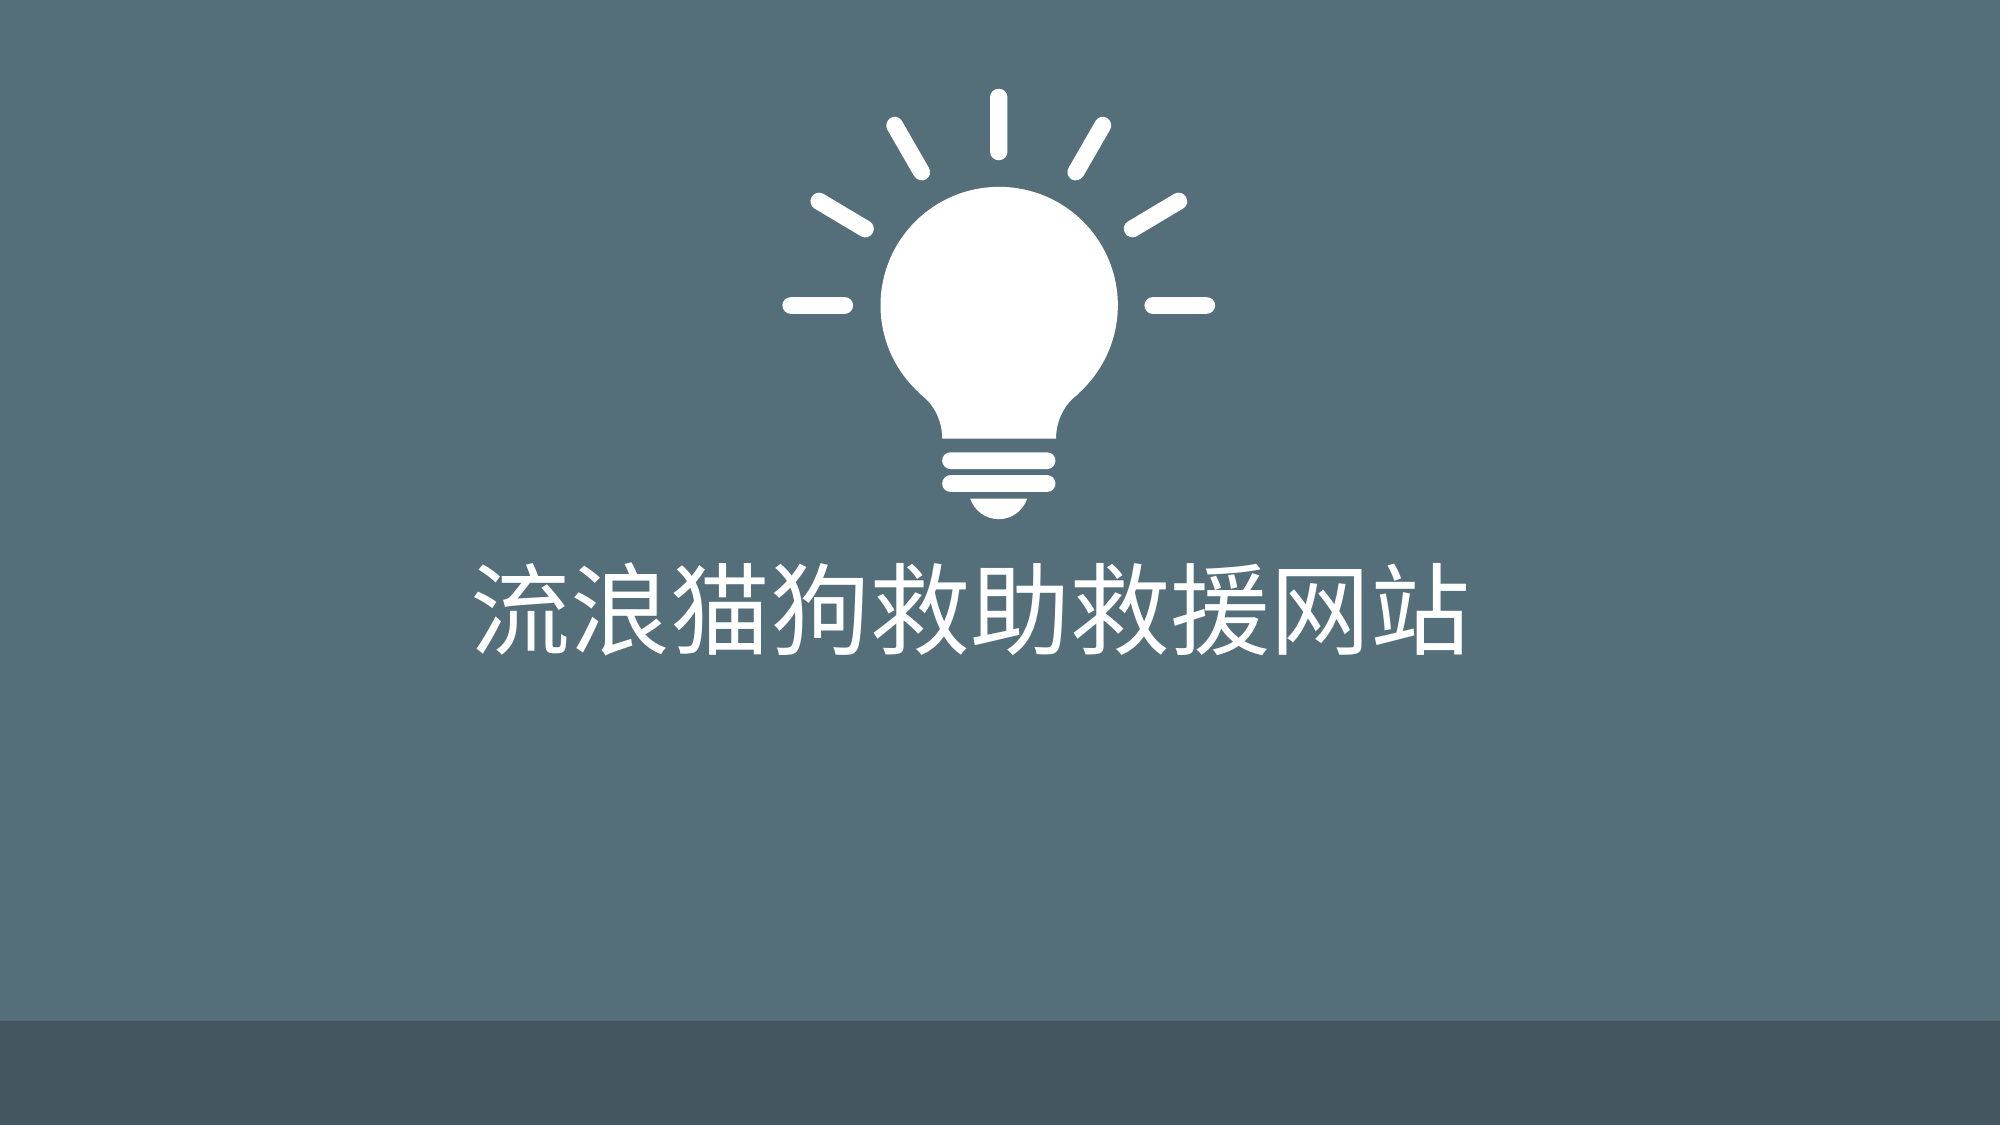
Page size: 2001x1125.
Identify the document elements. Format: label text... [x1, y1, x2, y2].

text_box 流浪猫狗救助救援网站 [91, 539, 1849, 675]
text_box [782, 88, 1216, 520]
text_box [0, 1020, 2000, 1125]
